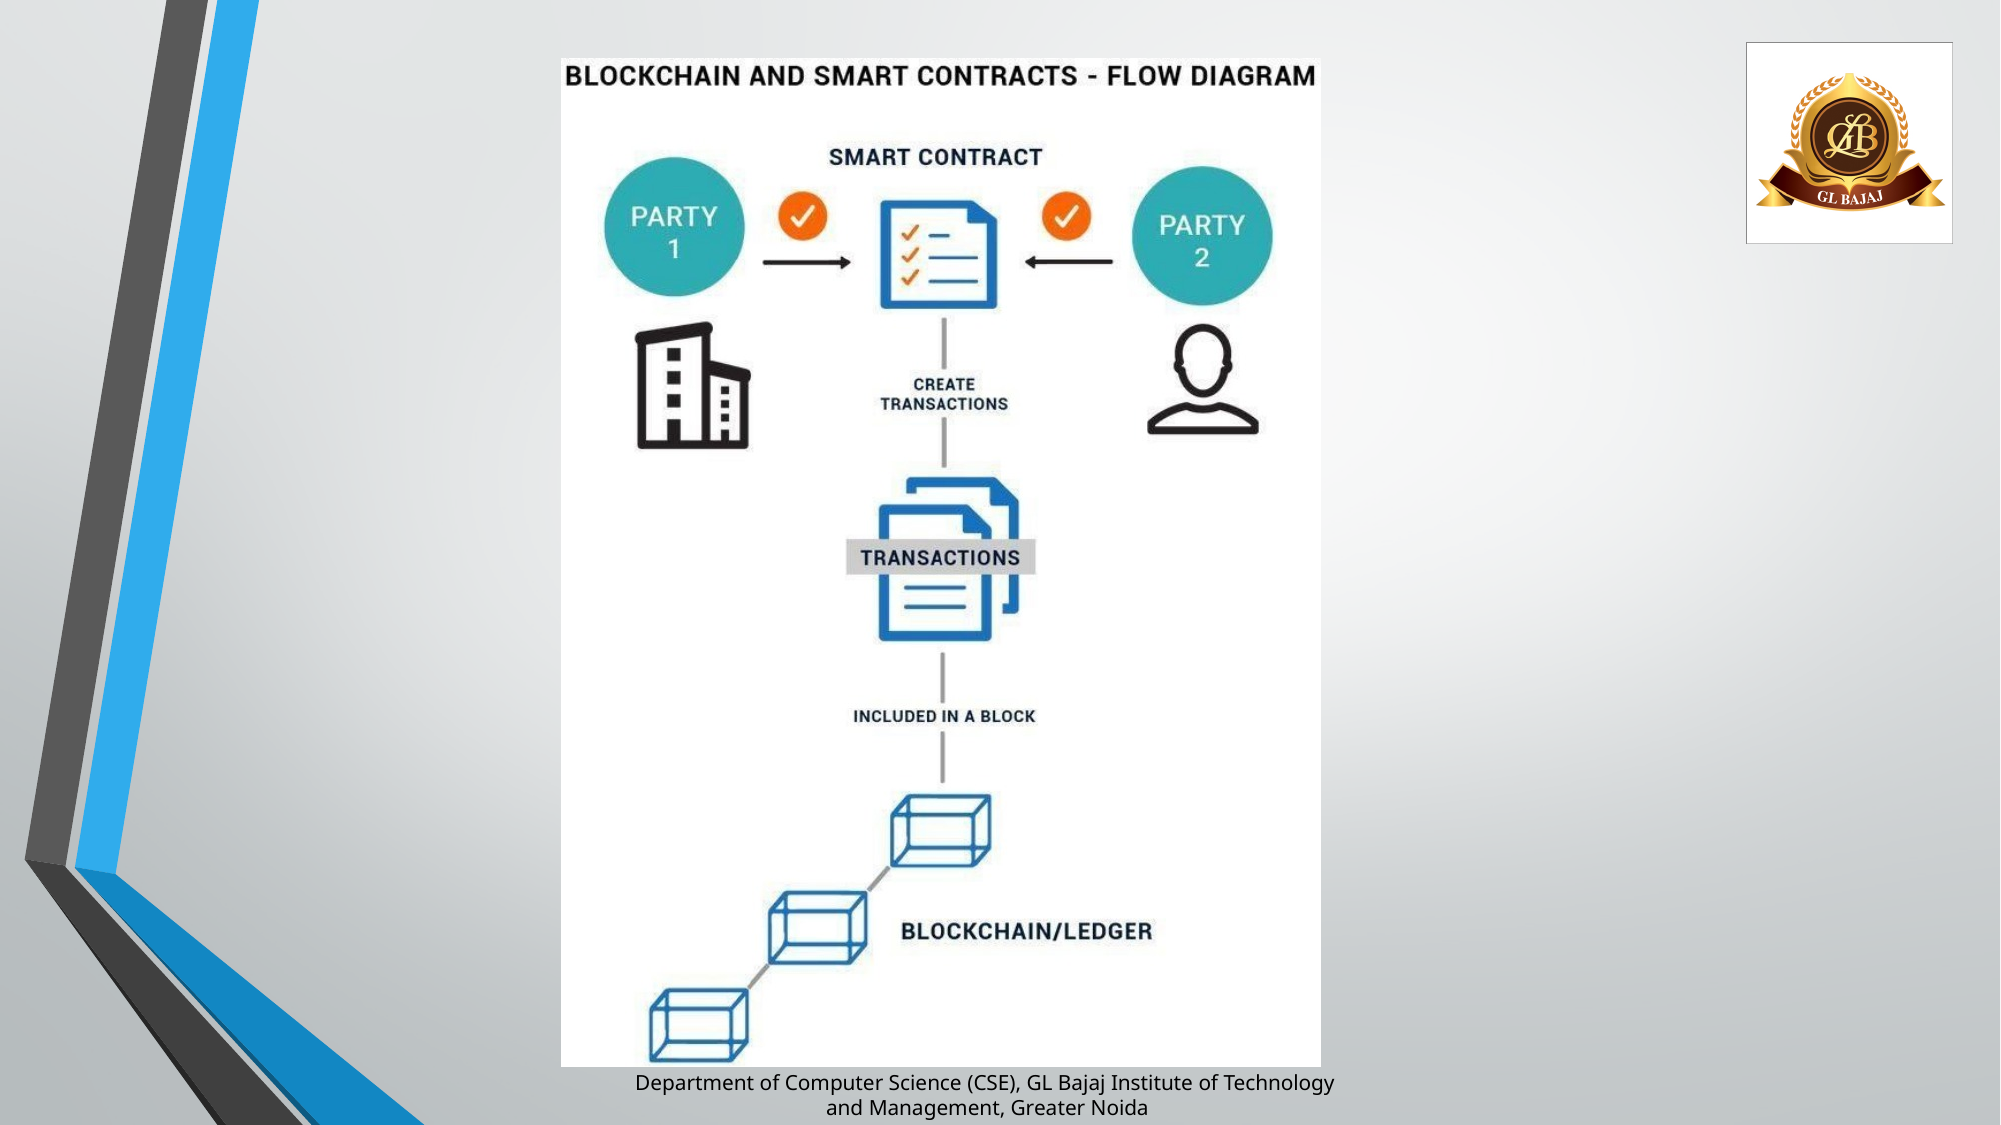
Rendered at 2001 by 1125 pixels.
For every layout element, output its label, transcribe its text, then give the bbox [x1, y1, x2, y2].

picture [1746, 42, 1953, 244]
footer Department of Computer Science (CSE), GL Bajaj Institute of Technology and Management, Greater Noida [406, 1065, 1569, 1125]
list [561, 58, 1322, 1067]
